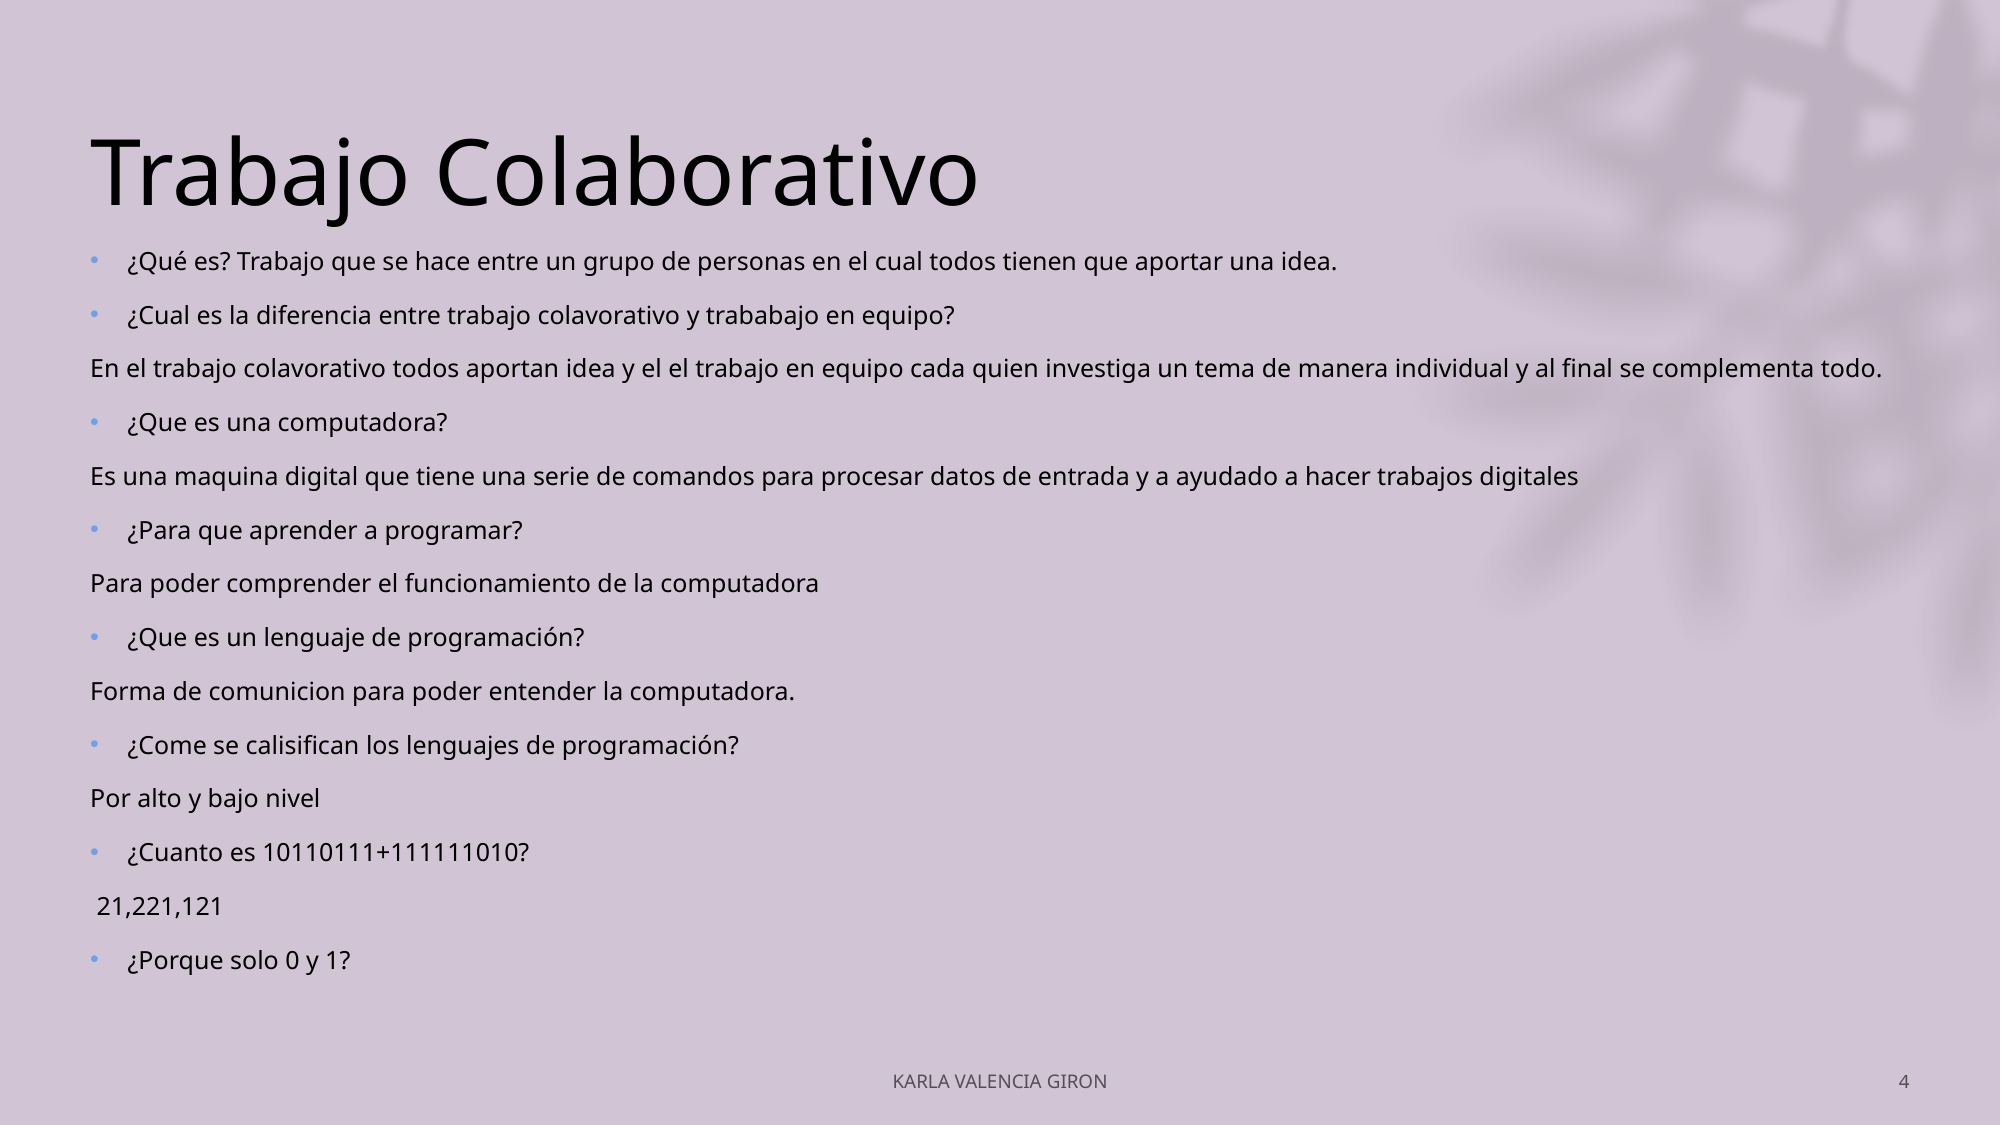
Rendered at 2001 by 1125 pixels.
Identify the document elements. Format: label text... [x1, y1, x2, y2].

slide_number 4 [1474, 1052, 1925, 1113]
list ¿Qué es? Trabajo que se hace entre un grupo de personas en el cual todos tienen que aportar una idea. ¿Cual es la diferencia entre trabajo colavorativo y trababajo en equipo? En el trabajo colavorativo todos aportan idea y el el trabajo en equipo cada quien investiga un tema de manera individual y al final se complementa todo. ¿Que es una computadora? Es una maquina digital que tiene una serie de comandos para procesar datos de entrada y a ayudado a hacer trabajos digitales ¿Para que aprender a programar? Para poder comprender el funcionamiento de la computadora ¿Que es un lenguaje de programación? Forma de comunicion para poder entender la computadora. ¿Come se calisifican los lenguajes de programación? Por alto y bajo nivel ¿Cuanto es 10110111+111111010? 21,221,121 ¿Porque solo 0 y 1? [75, 235, 1925, 1009]
title Trabajo Colaborativo [75, 60, 1863, 235]
footer KARLA VALENCIA GIRON [662, 1052, 1338, 1113]
